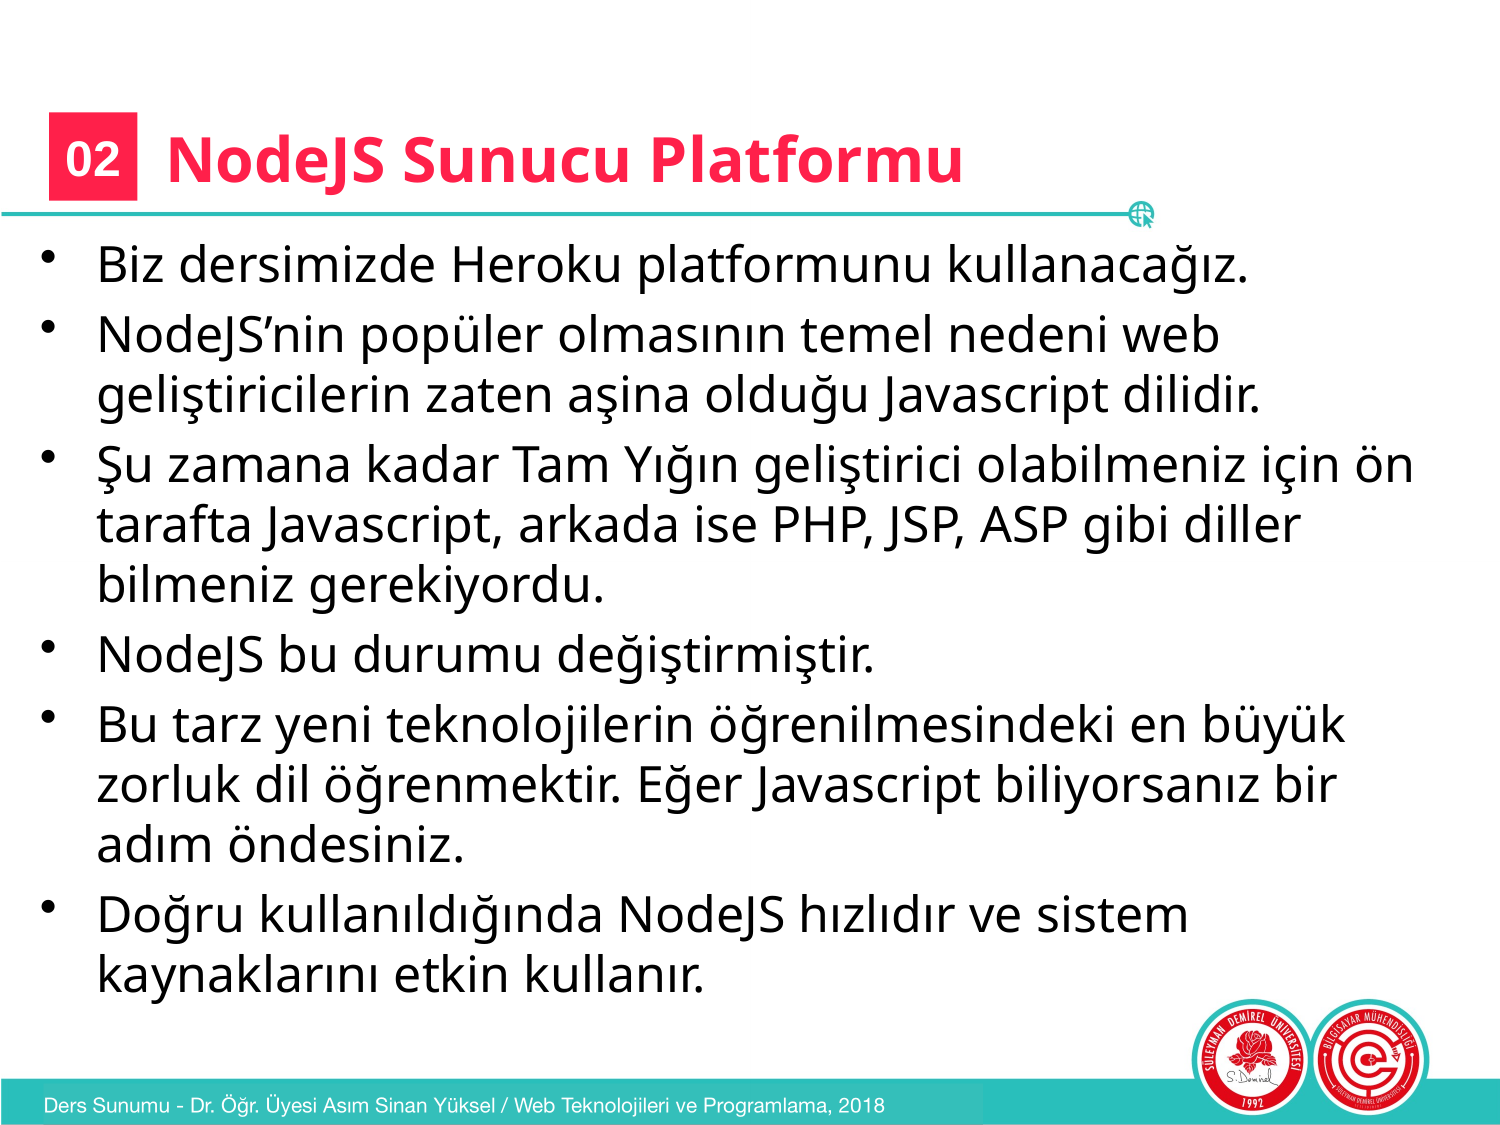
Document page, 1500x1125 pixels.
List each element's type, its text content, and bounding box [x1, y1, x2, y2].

list Biz dersimizde Heroku platformunu kullanacağız. NodeJS’nin popüler olmasının temel nedeni web geliştiricilerin zaten aşina olduğu Javascript dilidir. Şu zamana kadar Tam Yığın geliştirici olabilmeniz için ön tarafta Javascript, arkada ise PHP, JSP, ASP gibi diller bilmeniz gerekiyordu. NodeJS bu durumu değiştirmiştir. Bu tarz yeni teknolojilerin öğrenilmesindeki en büyük zorluk dil öğrenmektir. Eğer Javascript biliyorsanız bir adım öndesiniz. Doğru kullanıldığında NodeJS hızlıdır ve sistem kaynaklarını etkin kullanır. [24, 224, 1475, 1075]
title NodeJS Sunucu Platformu [150, 112, 1150, 203]
picture [0, 0, 1500, 1125]
text_box 02 [49, 112, 138, 201]
